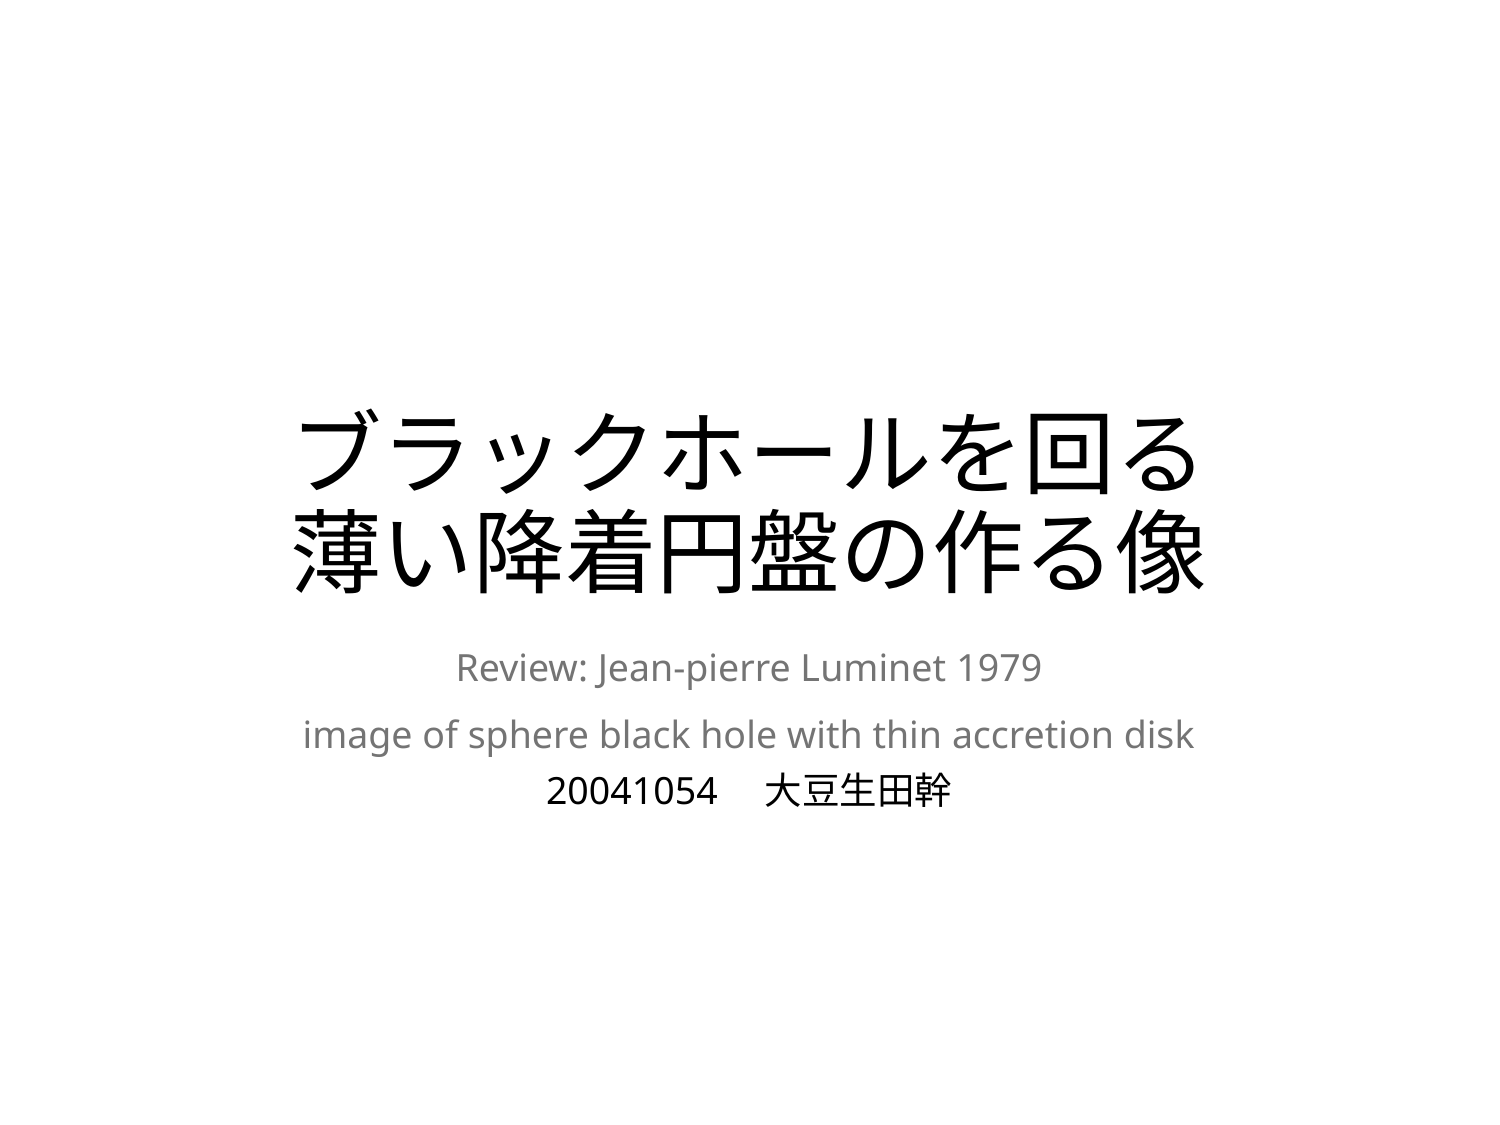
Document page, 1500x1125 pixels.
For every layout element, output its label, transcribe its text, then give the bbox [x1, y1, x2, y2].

title ブラックホールを回る 薄い降着円盤の作る像 [64, 184, 1434, 613]
subtitle Review: Jean-pierre Luminet 1979 image of sphere black hole with thin accretion disk 20041054 大豆生田幹 [64, 613, 1434, 1040]
